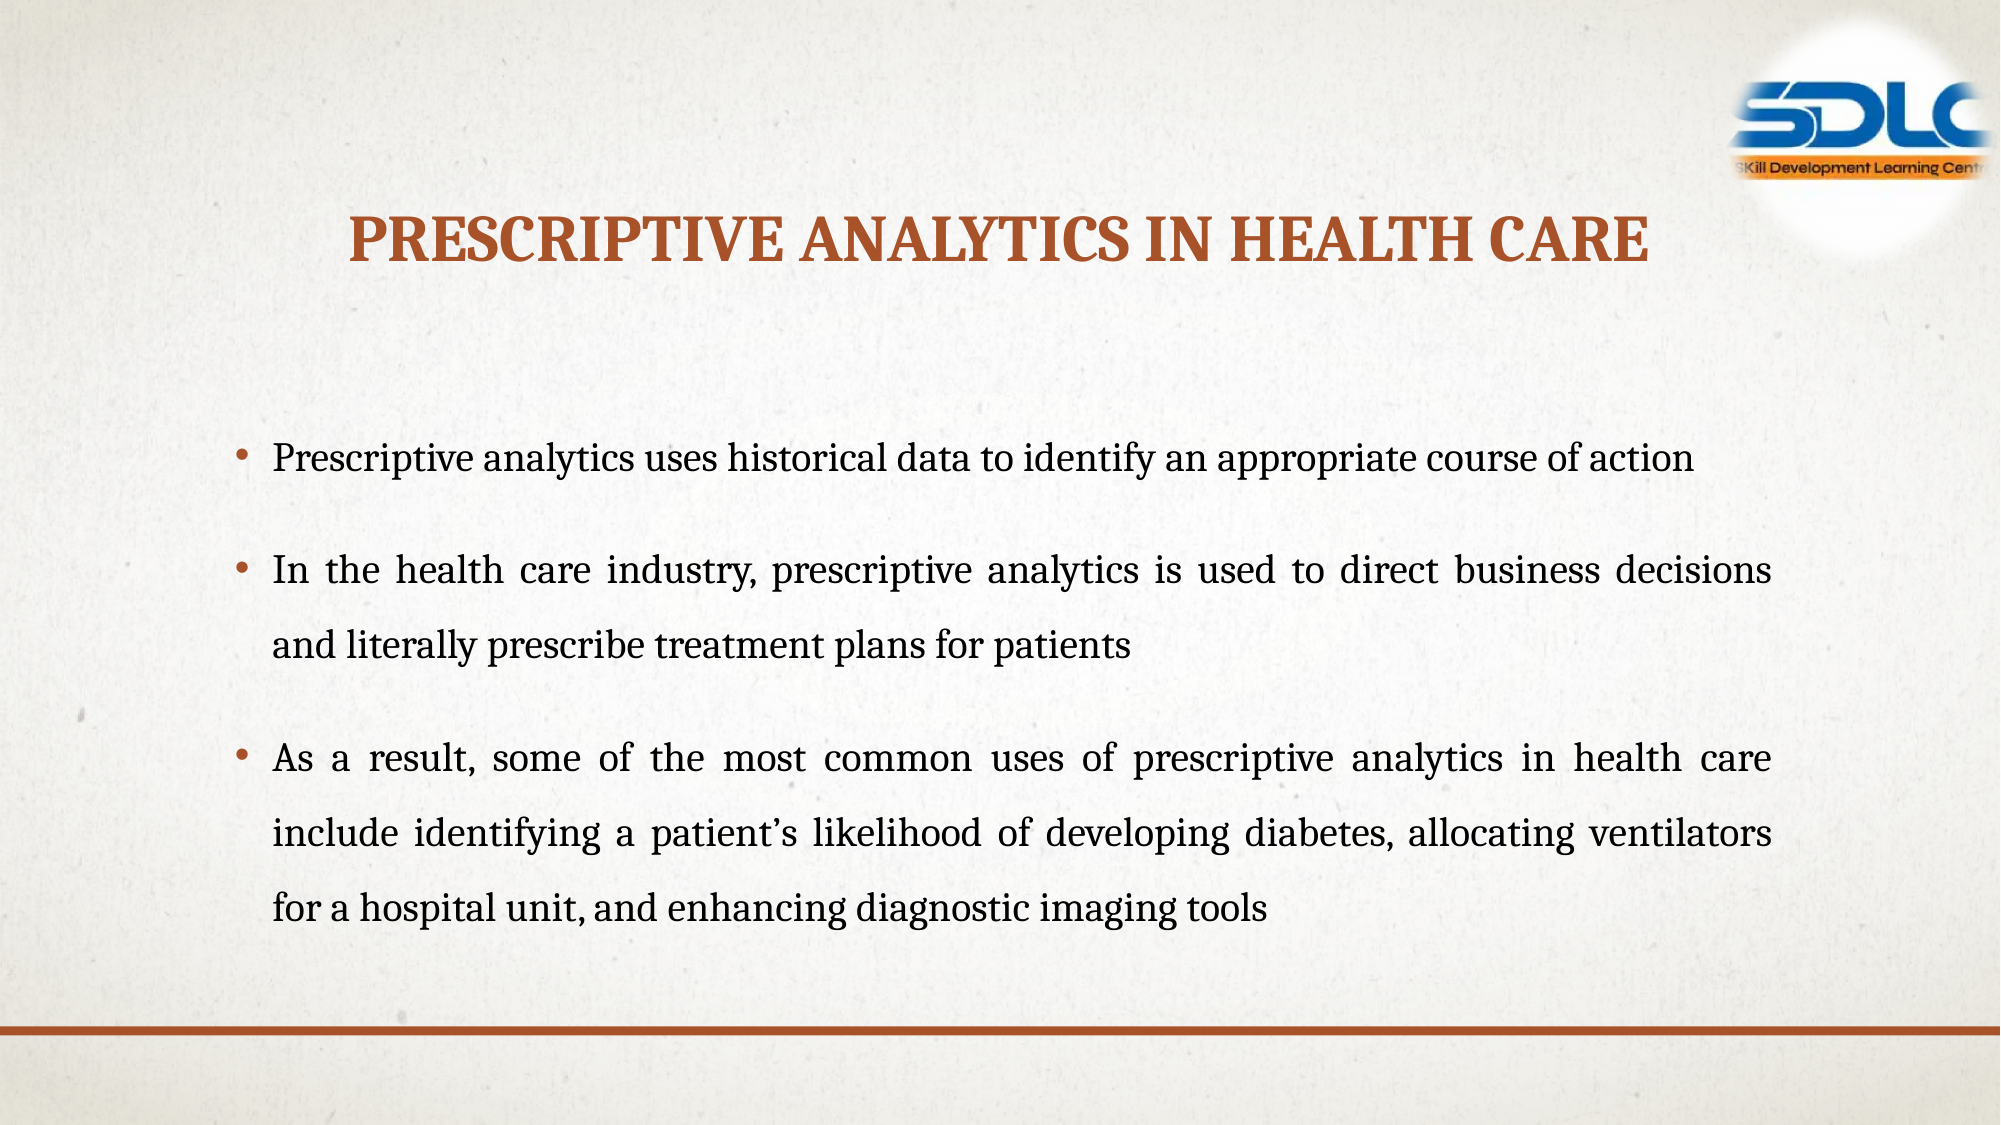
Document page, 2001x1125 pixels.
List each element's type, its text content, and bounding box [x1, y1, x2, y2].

title Prescriptive analytics in health care [212, 95, 1788, 284]
list Prescriptive analytics uses historical data to identify an appropriate course of action In the health care industry, prescriptive analytics is used to direct business decisions and literally prescribe treatment plans for patients As a result, some of the most common uses of prescriptive analytics in health care include identifying a patient’s likelihood of developing diabetes, allocating ventilators for a hospital unit, and enhancing diagnostic imaging tools [212, 397, 1788, 977]
picture [0, 0, 2001, 1125]
